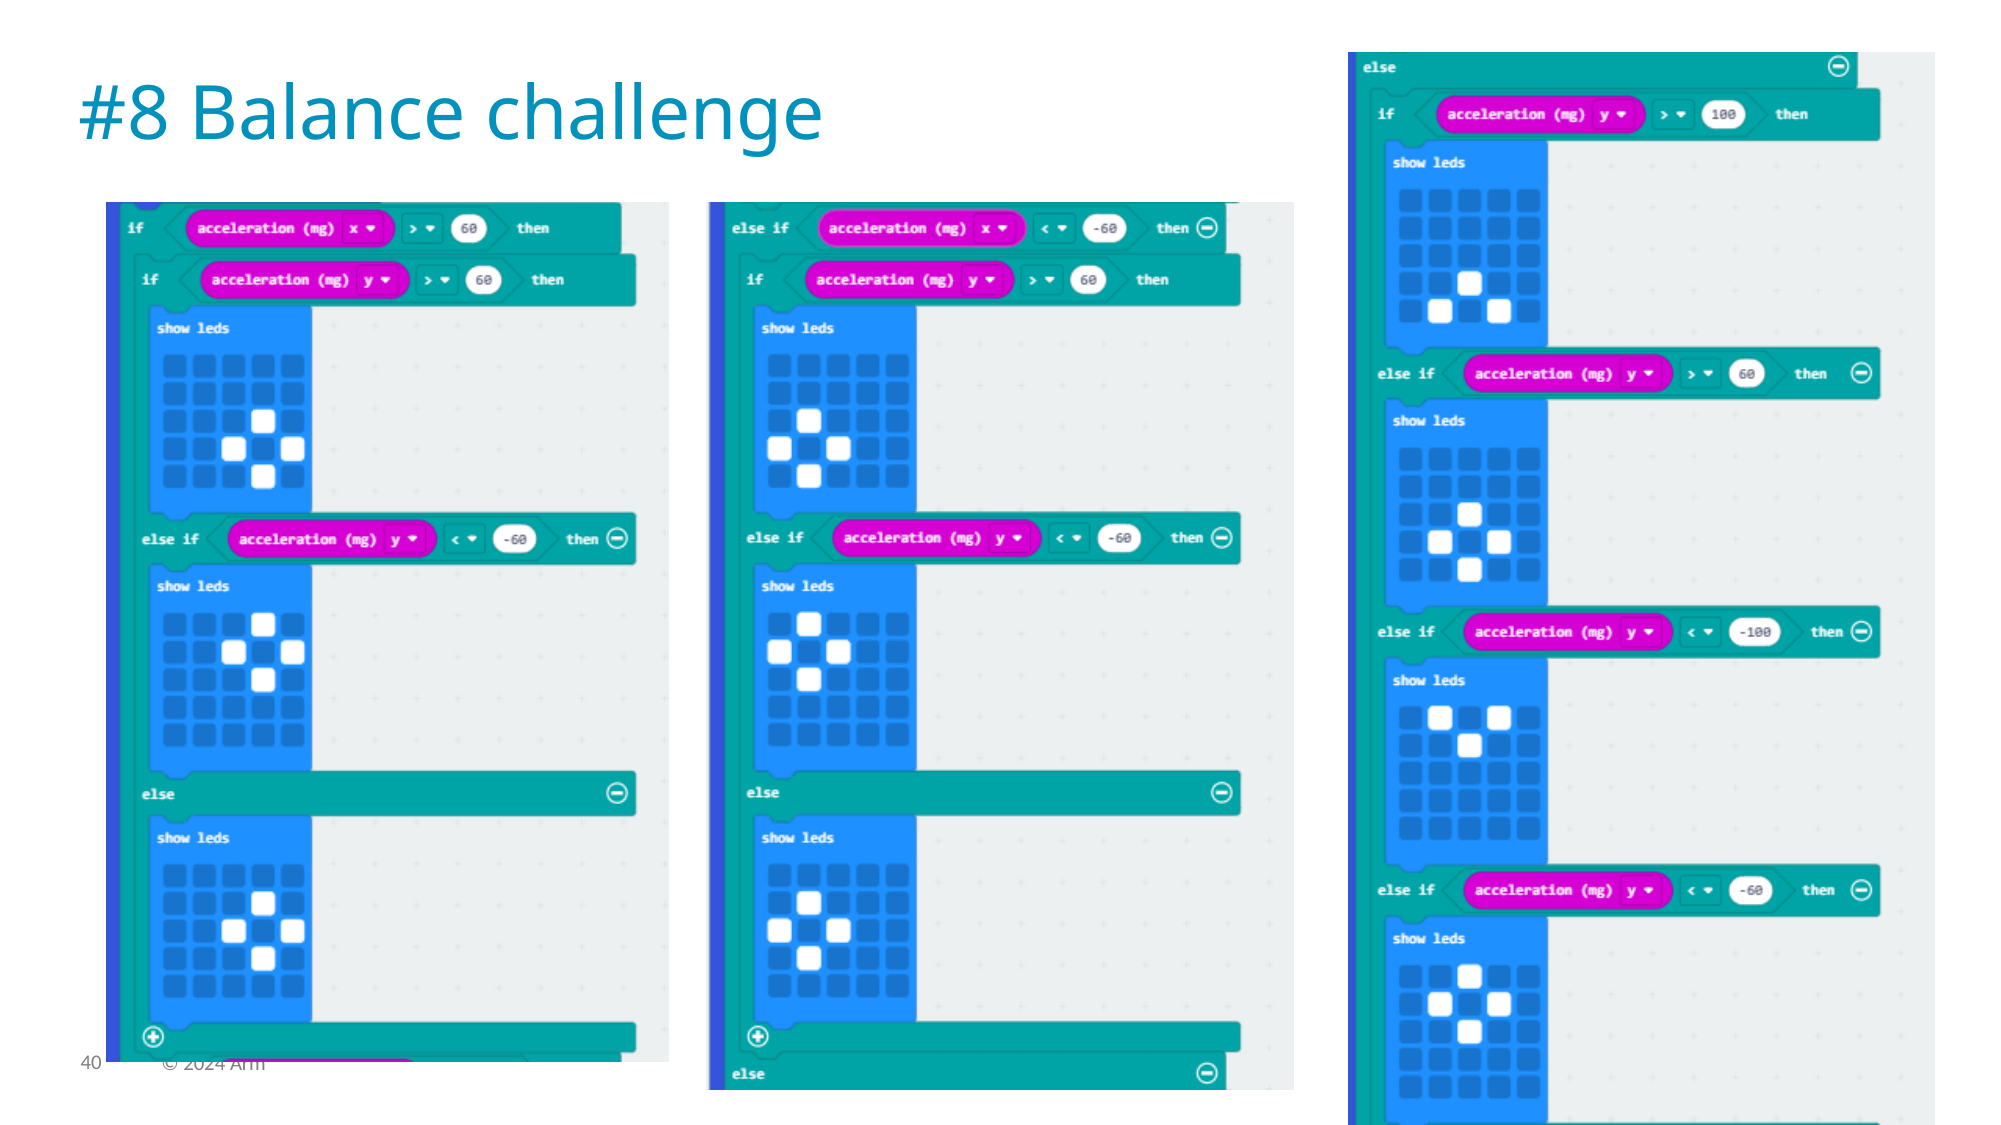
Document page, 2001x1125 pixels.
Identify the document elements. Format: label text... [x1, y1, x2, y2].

picture [106, 201, 670, 1062]
picture [1348, 52, 1935, 1125]
title #8 Balance challenge [78, 78, 1343, 186]
picture [705, 201, 1294, 1090]
